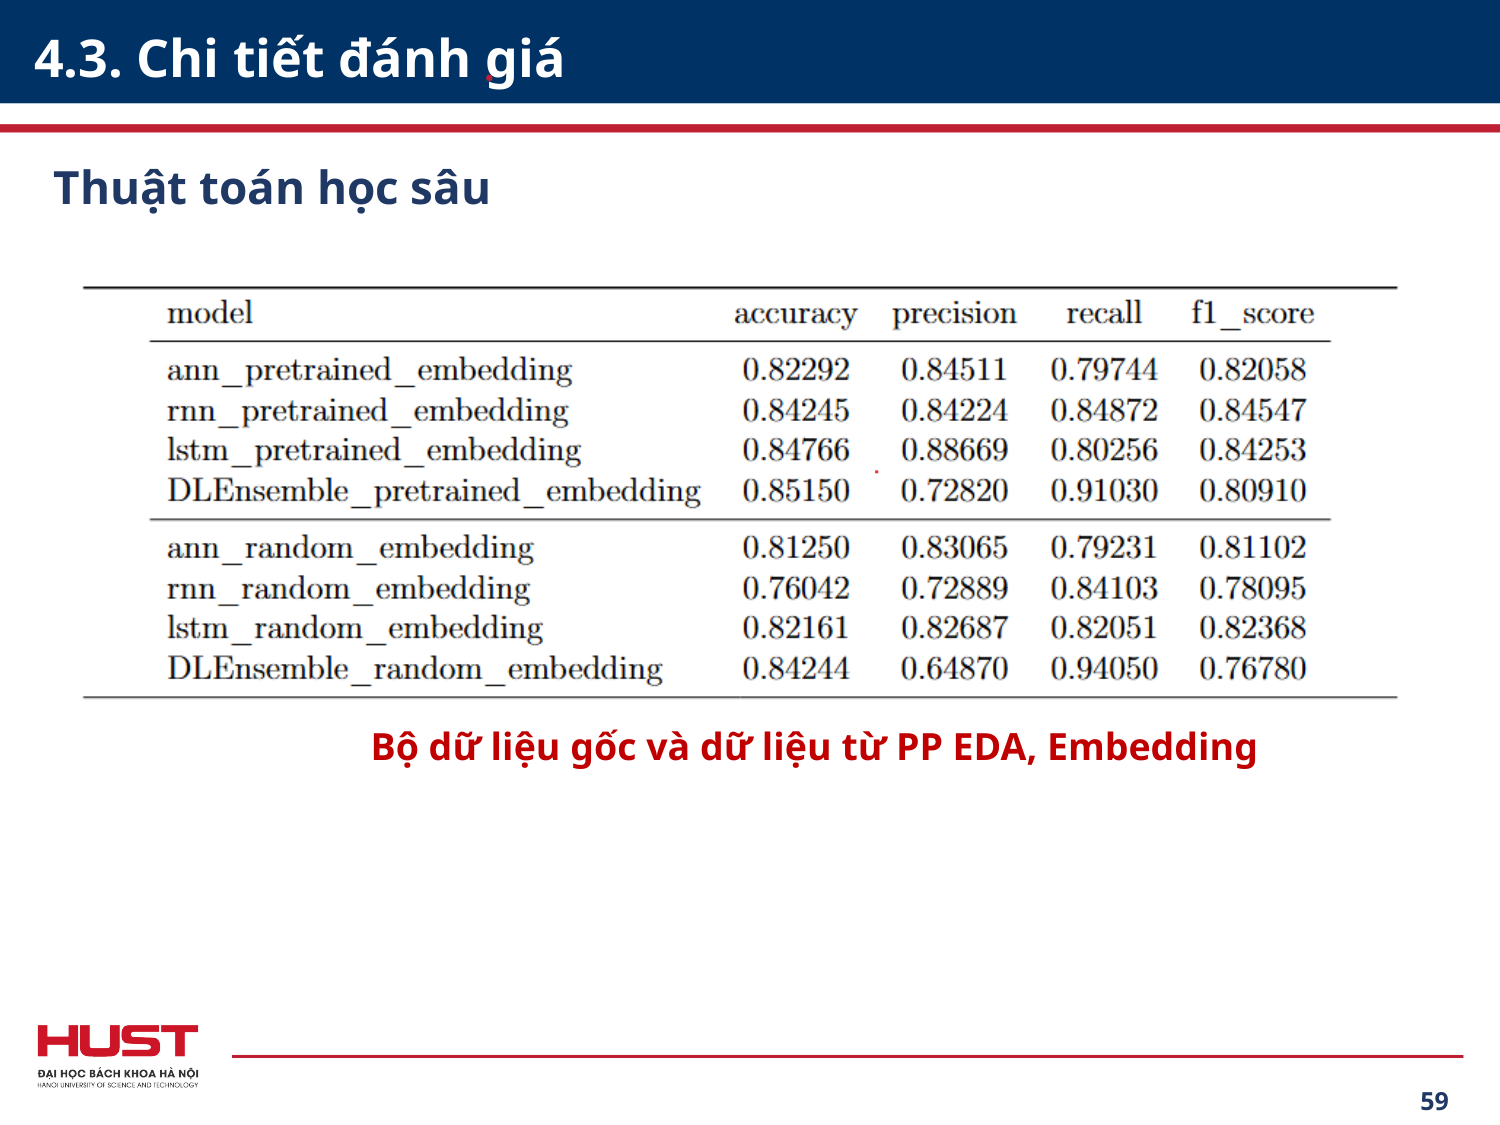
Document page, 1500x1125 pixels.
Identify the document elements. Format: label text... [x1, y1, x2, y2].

picture [0, 0, 1500, 1125]
list Thuật toán học sâu [38, 157, 1462, 1000]
slide_number 59 [1126, 1078, 1464, 1125]
text_box Bộ dữ liệu gốc và dữ liệu từ PP EDA, Embedding [355, 718, 1357, 776]
title 4.3. Chi tiết đánh giá [19, 24, 1481, 99]
